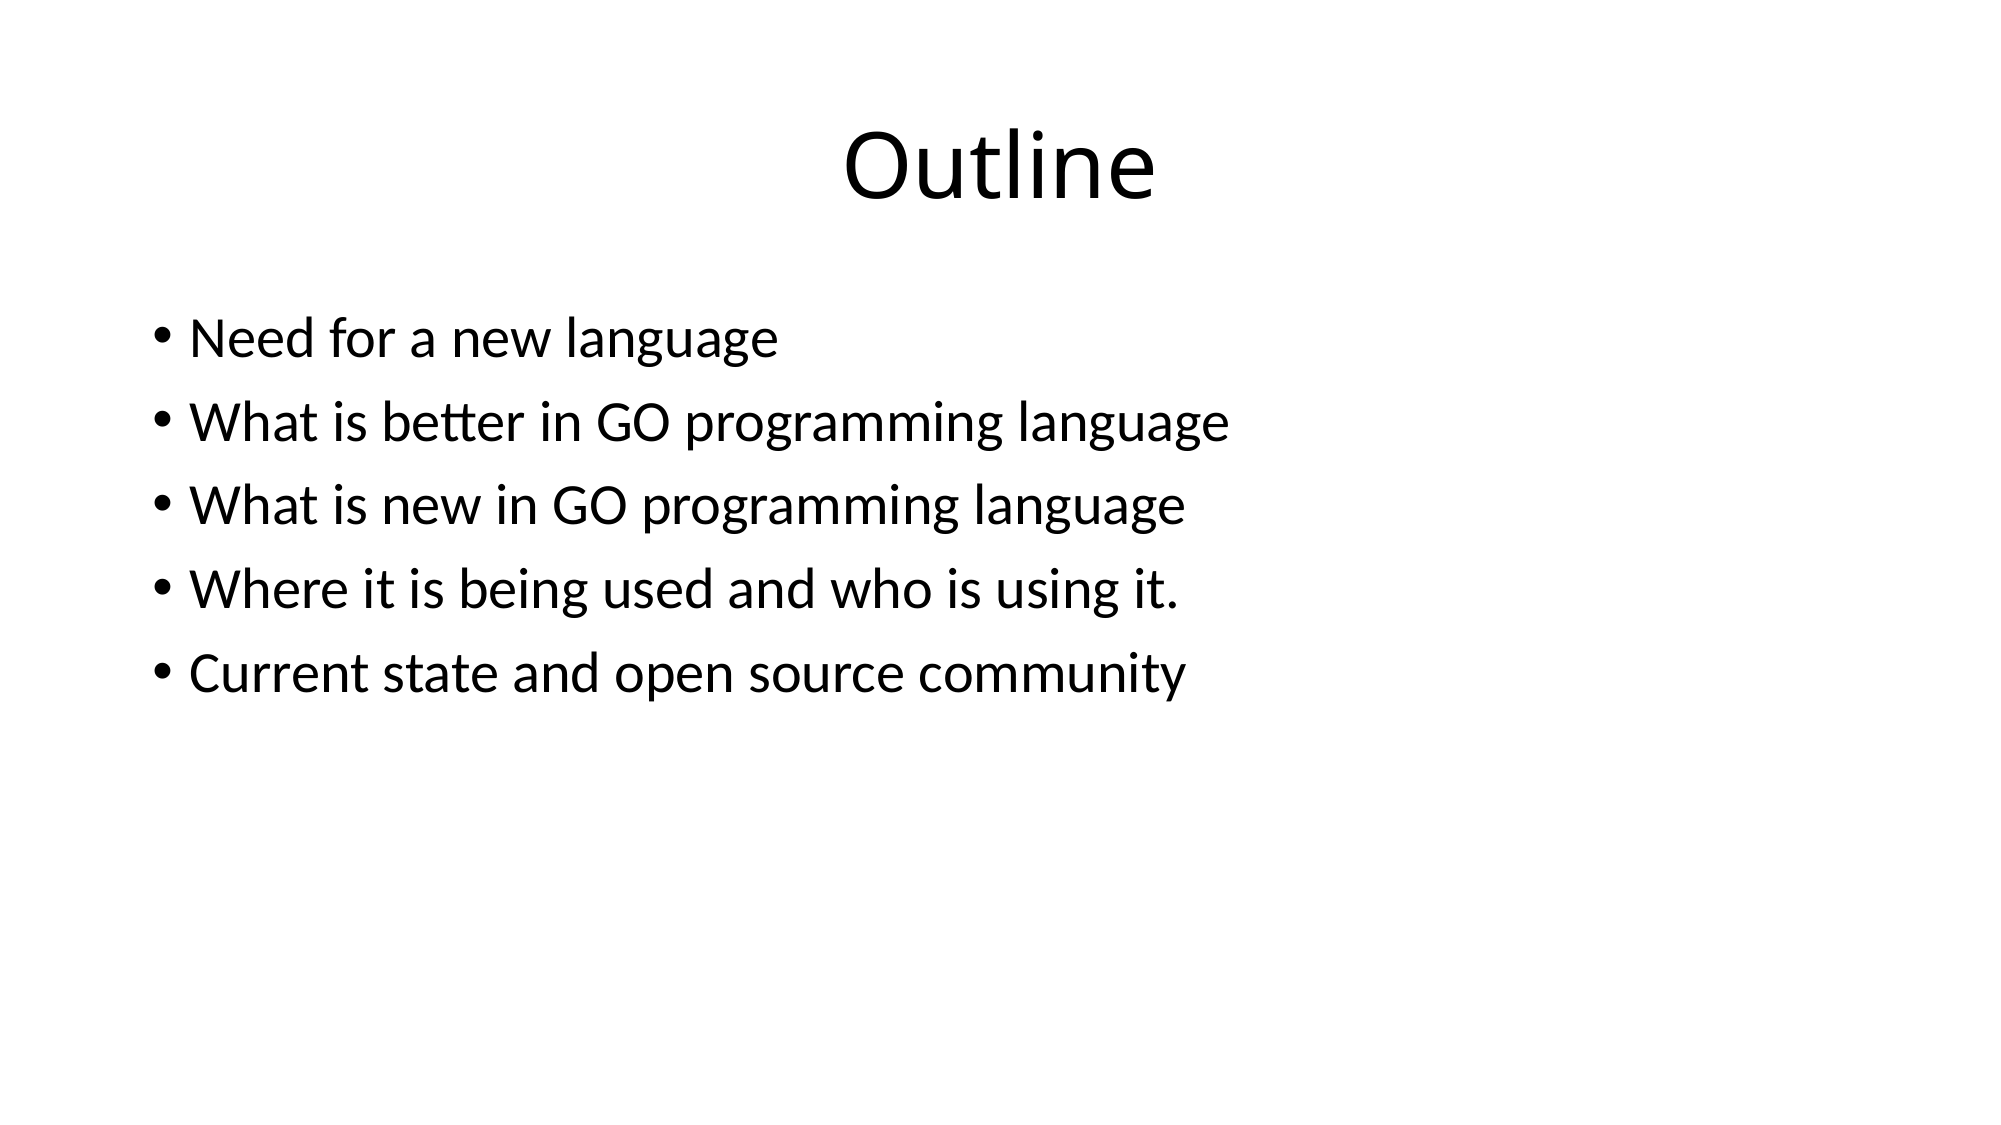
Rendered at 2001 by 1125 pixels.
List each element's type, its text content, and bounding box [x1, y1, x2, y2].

title Outline [137, 59, 1863, 278]
list Need for a new language What is better in GO programming language What is new in GO programming language Where it is being used and who is using it. Current state and open source community [137, 299, 1863, 1014]
